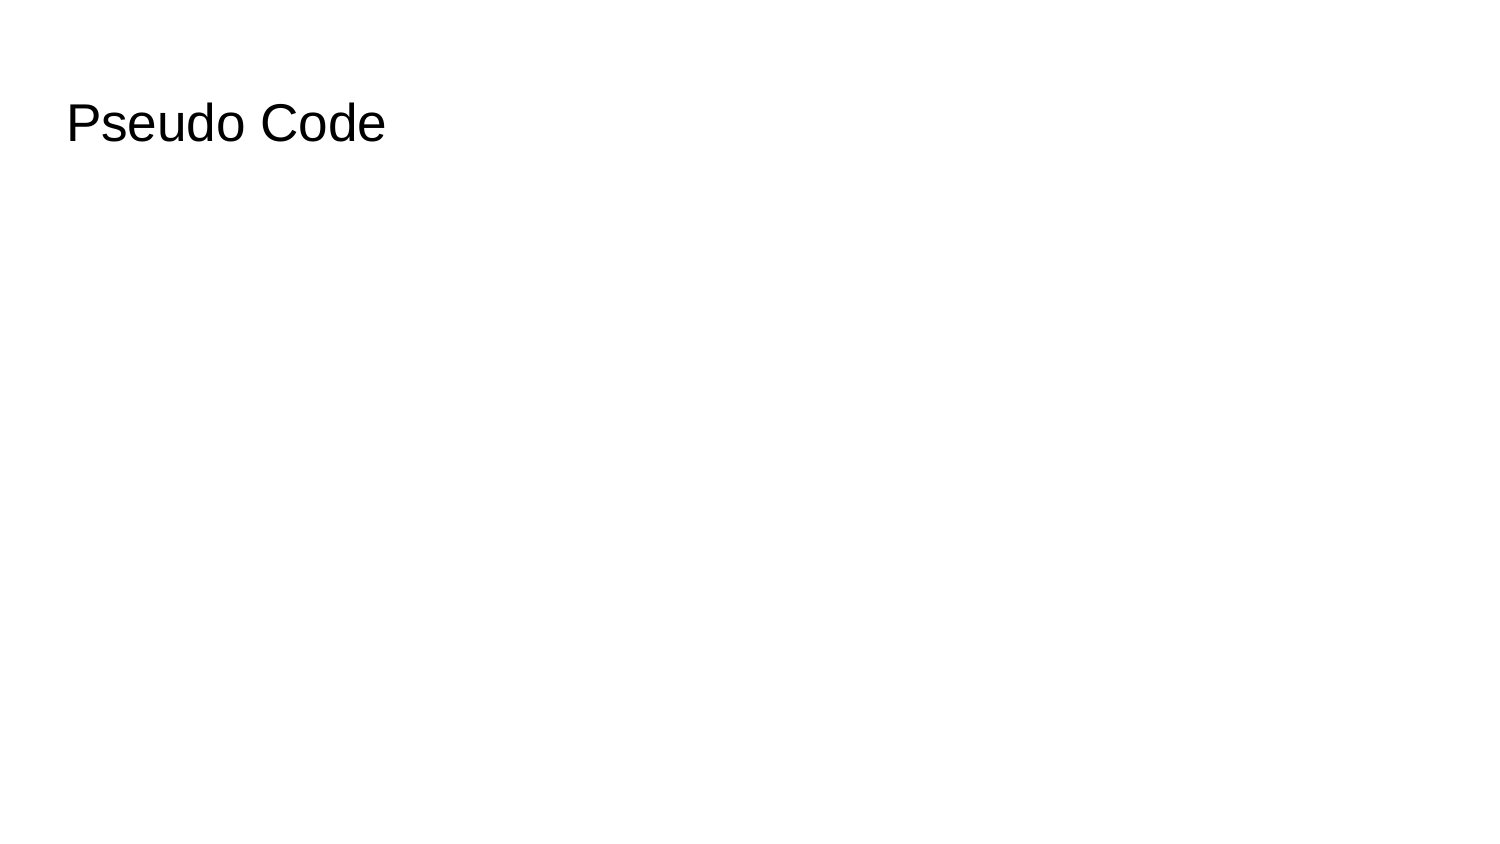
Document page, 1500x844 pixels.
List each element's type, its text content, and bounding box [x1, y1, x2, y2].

title Pseudo Code [51, 72, 1449, 167]
